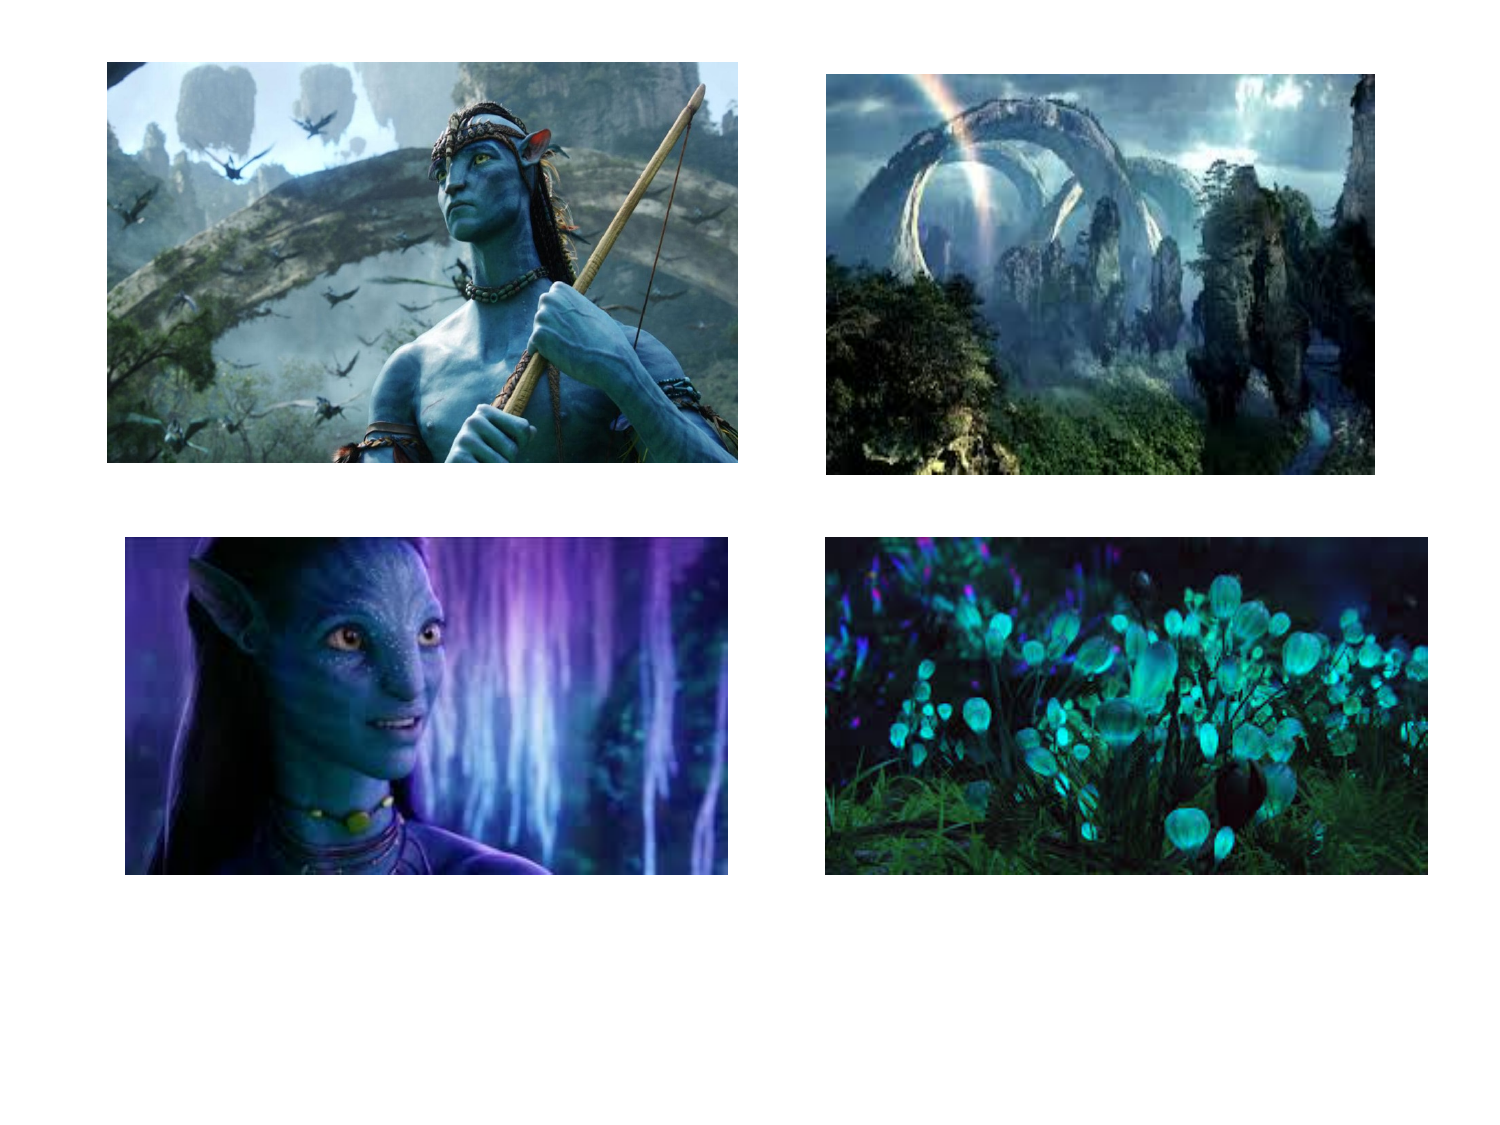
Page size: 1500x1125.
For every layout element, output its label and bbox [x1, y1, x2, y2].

list [107, 62, 738, 463]
picture [826, 74, 1376, 476]
picture [824, 537, 1428, 876]
picture [124, 537, 728, 876]
